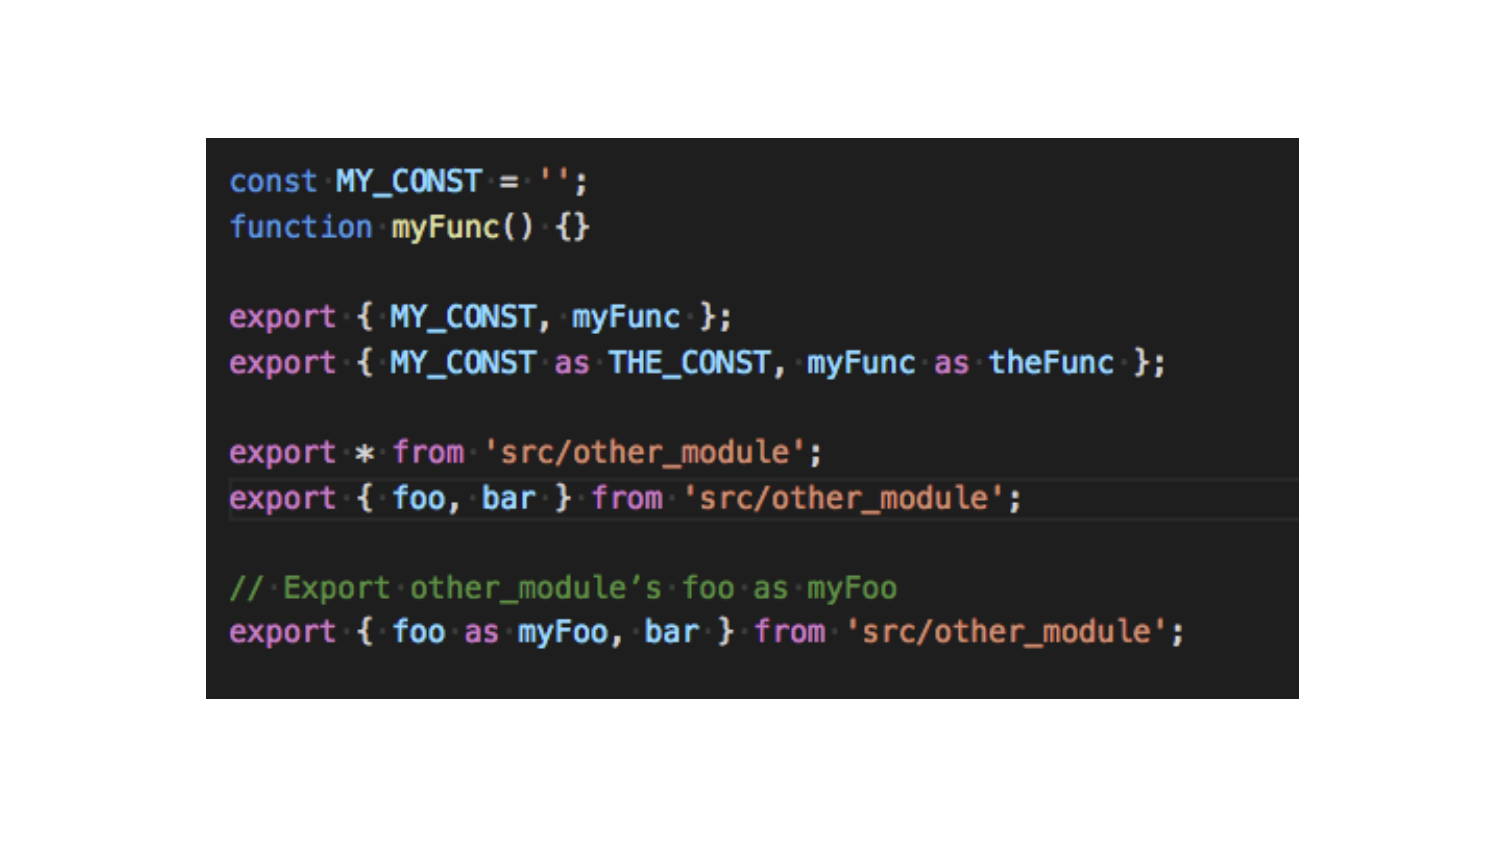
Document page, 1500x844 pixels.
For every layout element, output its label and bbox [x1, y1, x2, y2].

picture [206, 138, 1299, 699]
